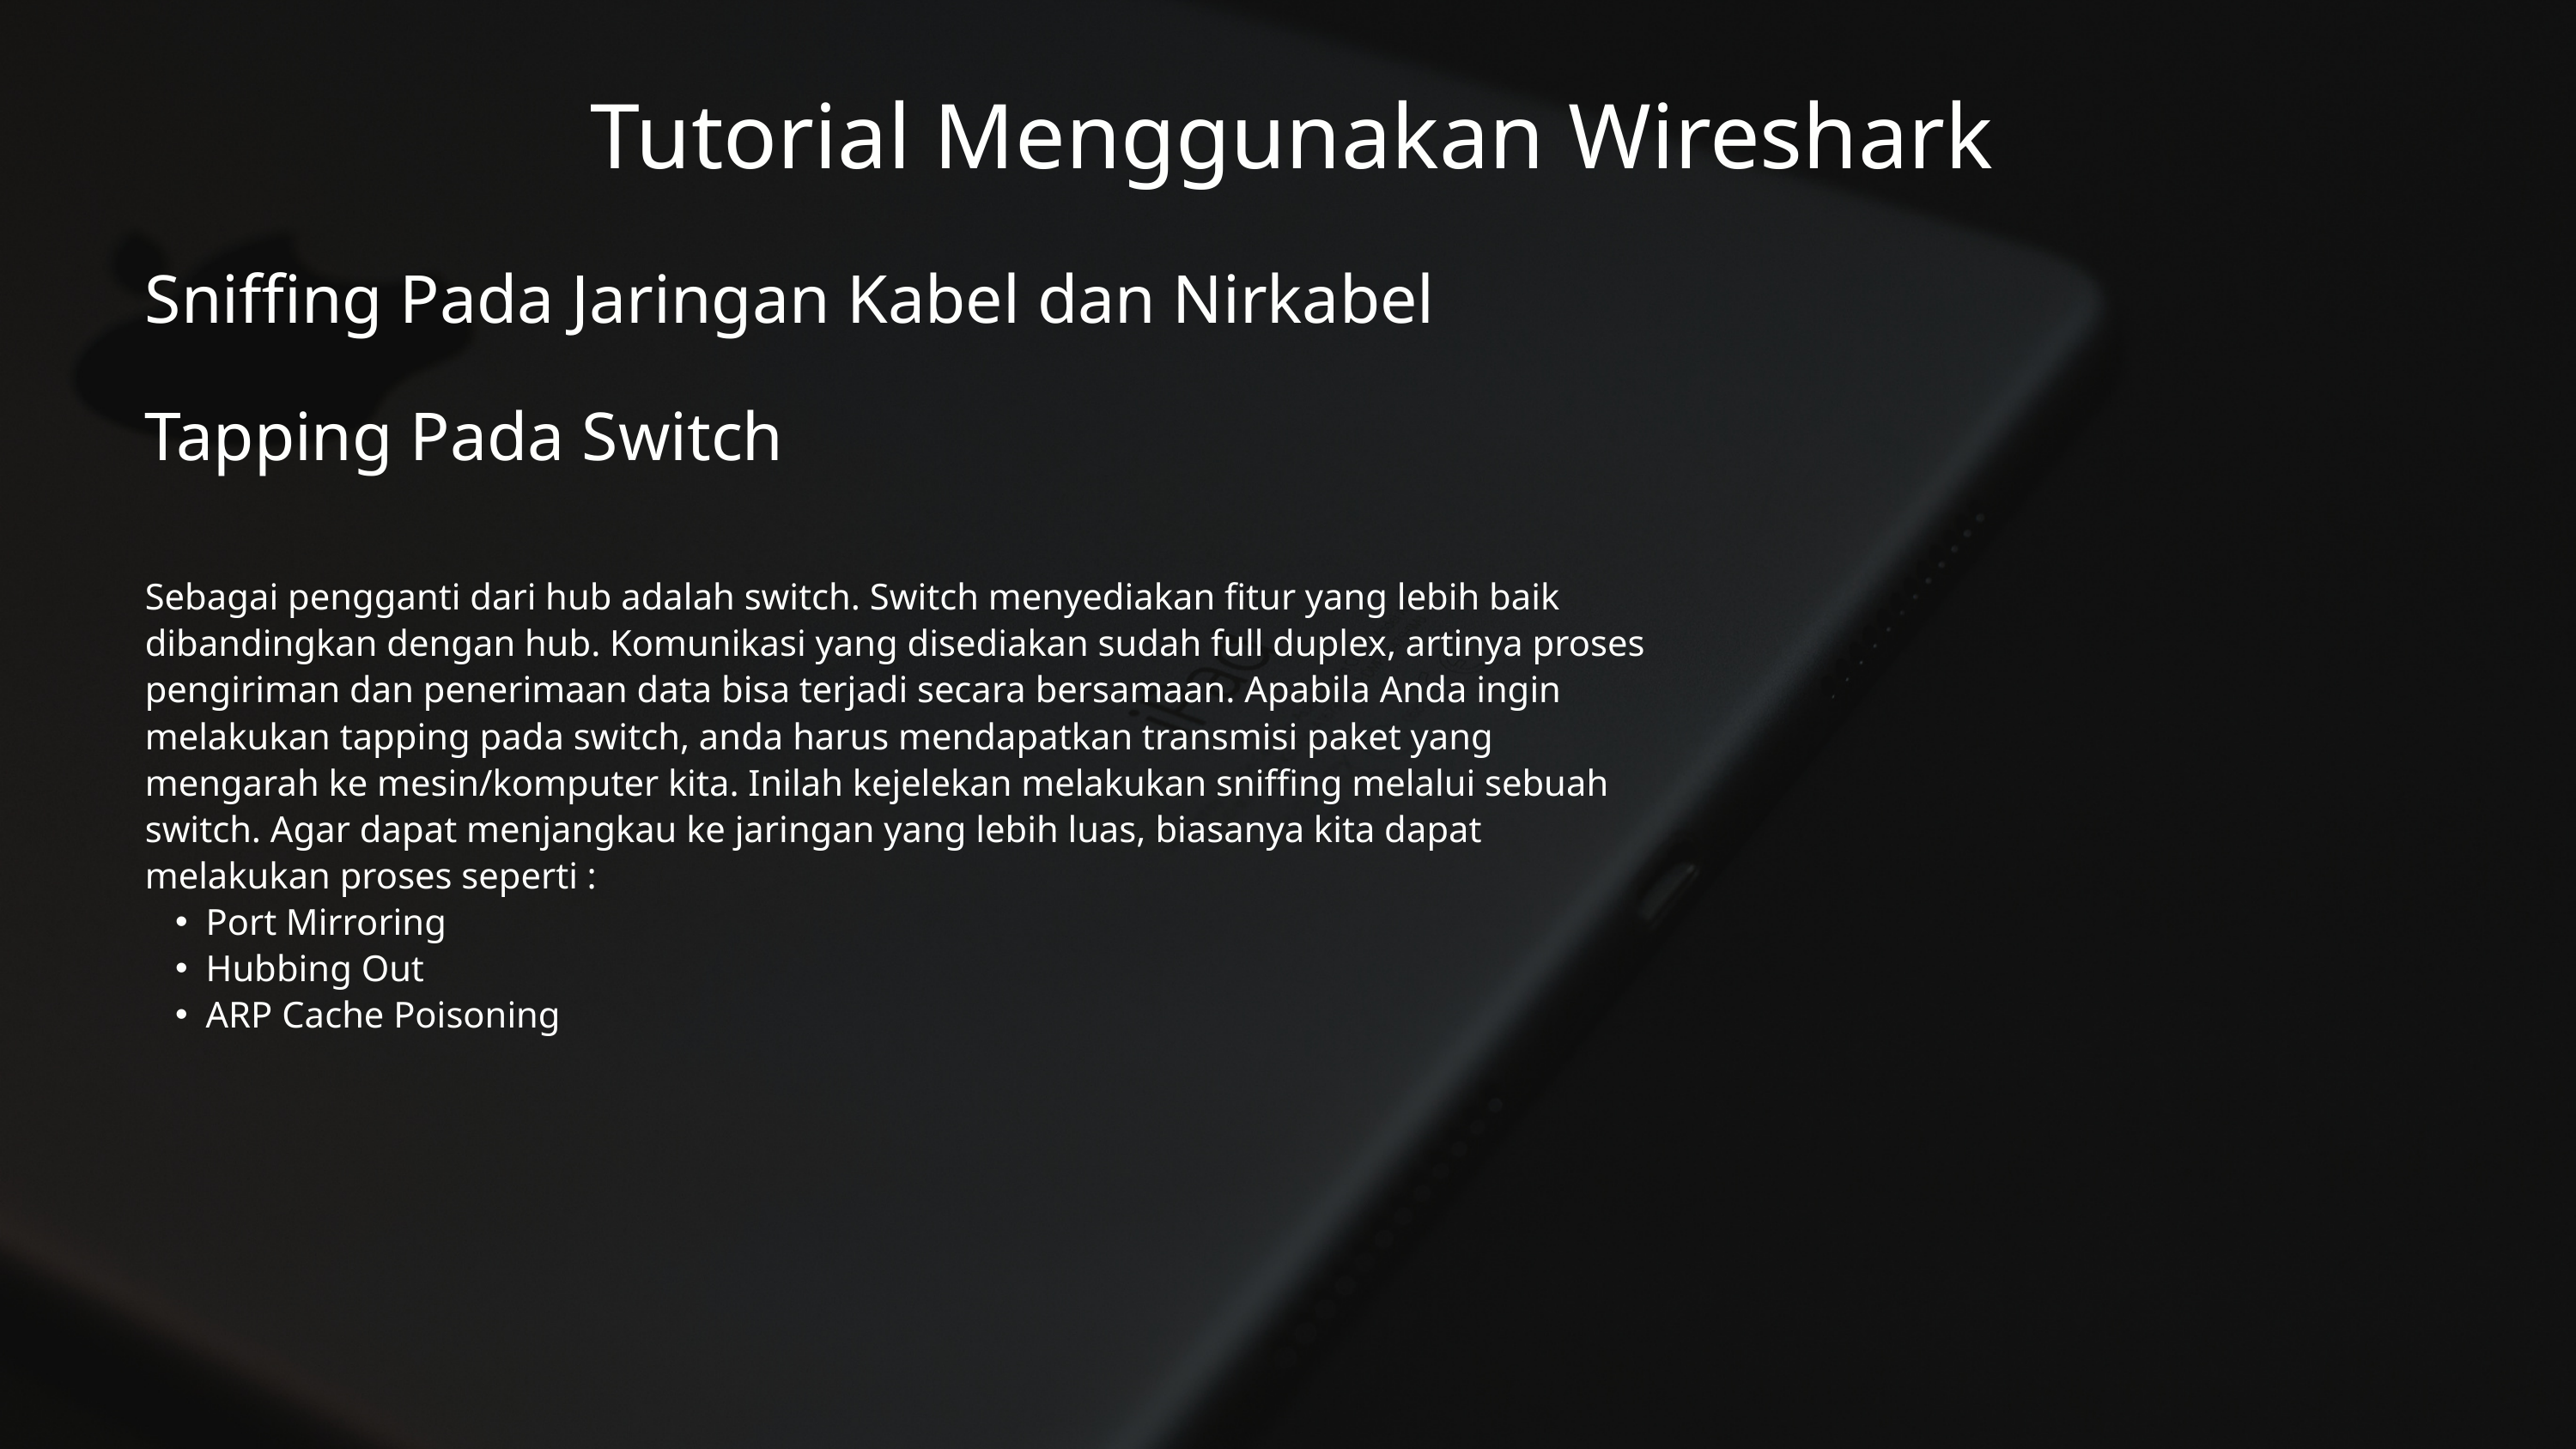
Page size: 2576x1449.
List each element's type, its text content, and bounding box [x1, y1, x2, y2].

text_box Sebagai pengganti dari hub adalah switch. Switch menyediakan fitur yang lebih baik dibandingkan dengan hub. Komunikasi yang disediakan sudah full duplex, artinya proses pengiriman dan penerimaan data bisa terjadi secara bersamaan. Apabila Anda ingin melakukan tapping pada switch, anda harus mendapatkan transmisi paket yang mengarah ke mesin/komputer kita. Inilah kejelekan melakukan sniffing melalui sebuah switch. Agar dapat menjangkau ke jaringan yang lebih luas, biasanya kita dapat melakukan proses seperti : Port Mirroring Hubbing Out ARP Cache Poisoning [144, 763, 1660, 1129]
text_box Tapping Pada Switch [144, 388, 1660, 763]
text_box Tutorial Menggunakan Wireshark [590, 70, 2105, 303]
text_box [0, 0, 2576, 1449]
text_box Sniffing Pada Jaringan Kabel dan Nirkabel [144, 250, 1660, 388]
